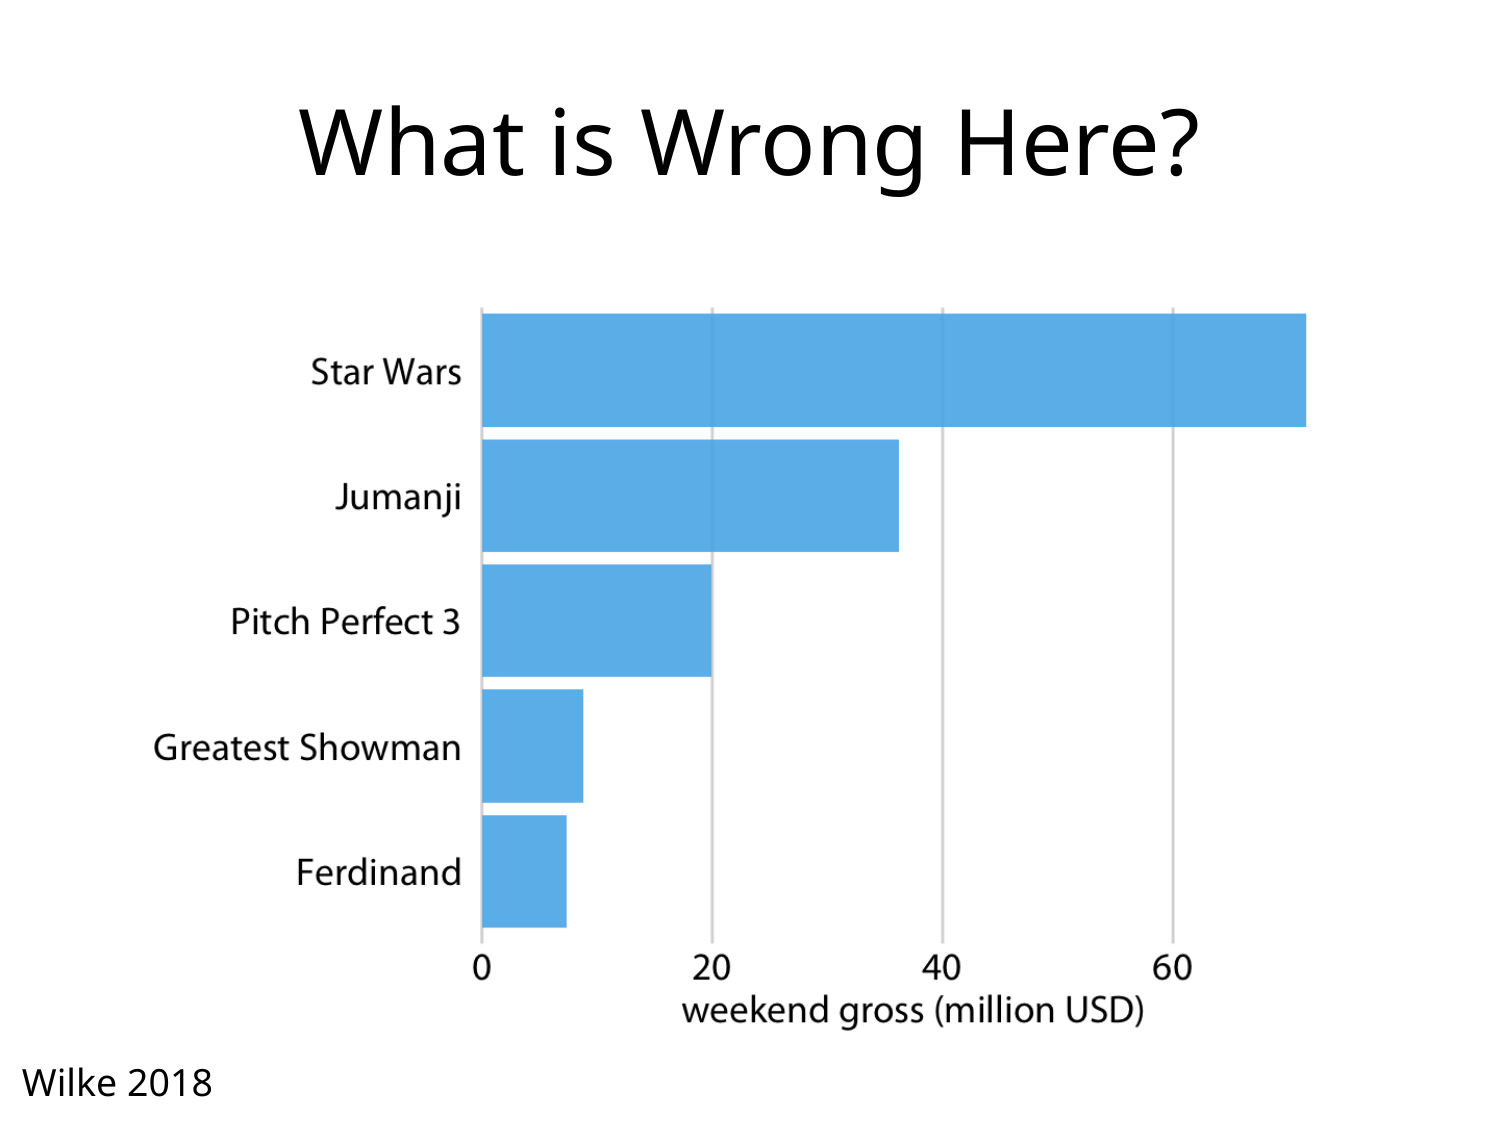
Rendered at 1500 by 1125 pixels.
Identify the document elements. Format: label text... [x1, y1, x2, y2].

picture [149, 298, 1351, 1039]
text_box Wilke 2018 [7, 1051, 229, 1112]
title What is Wrong Here? [75, 45, 1425, 233]
